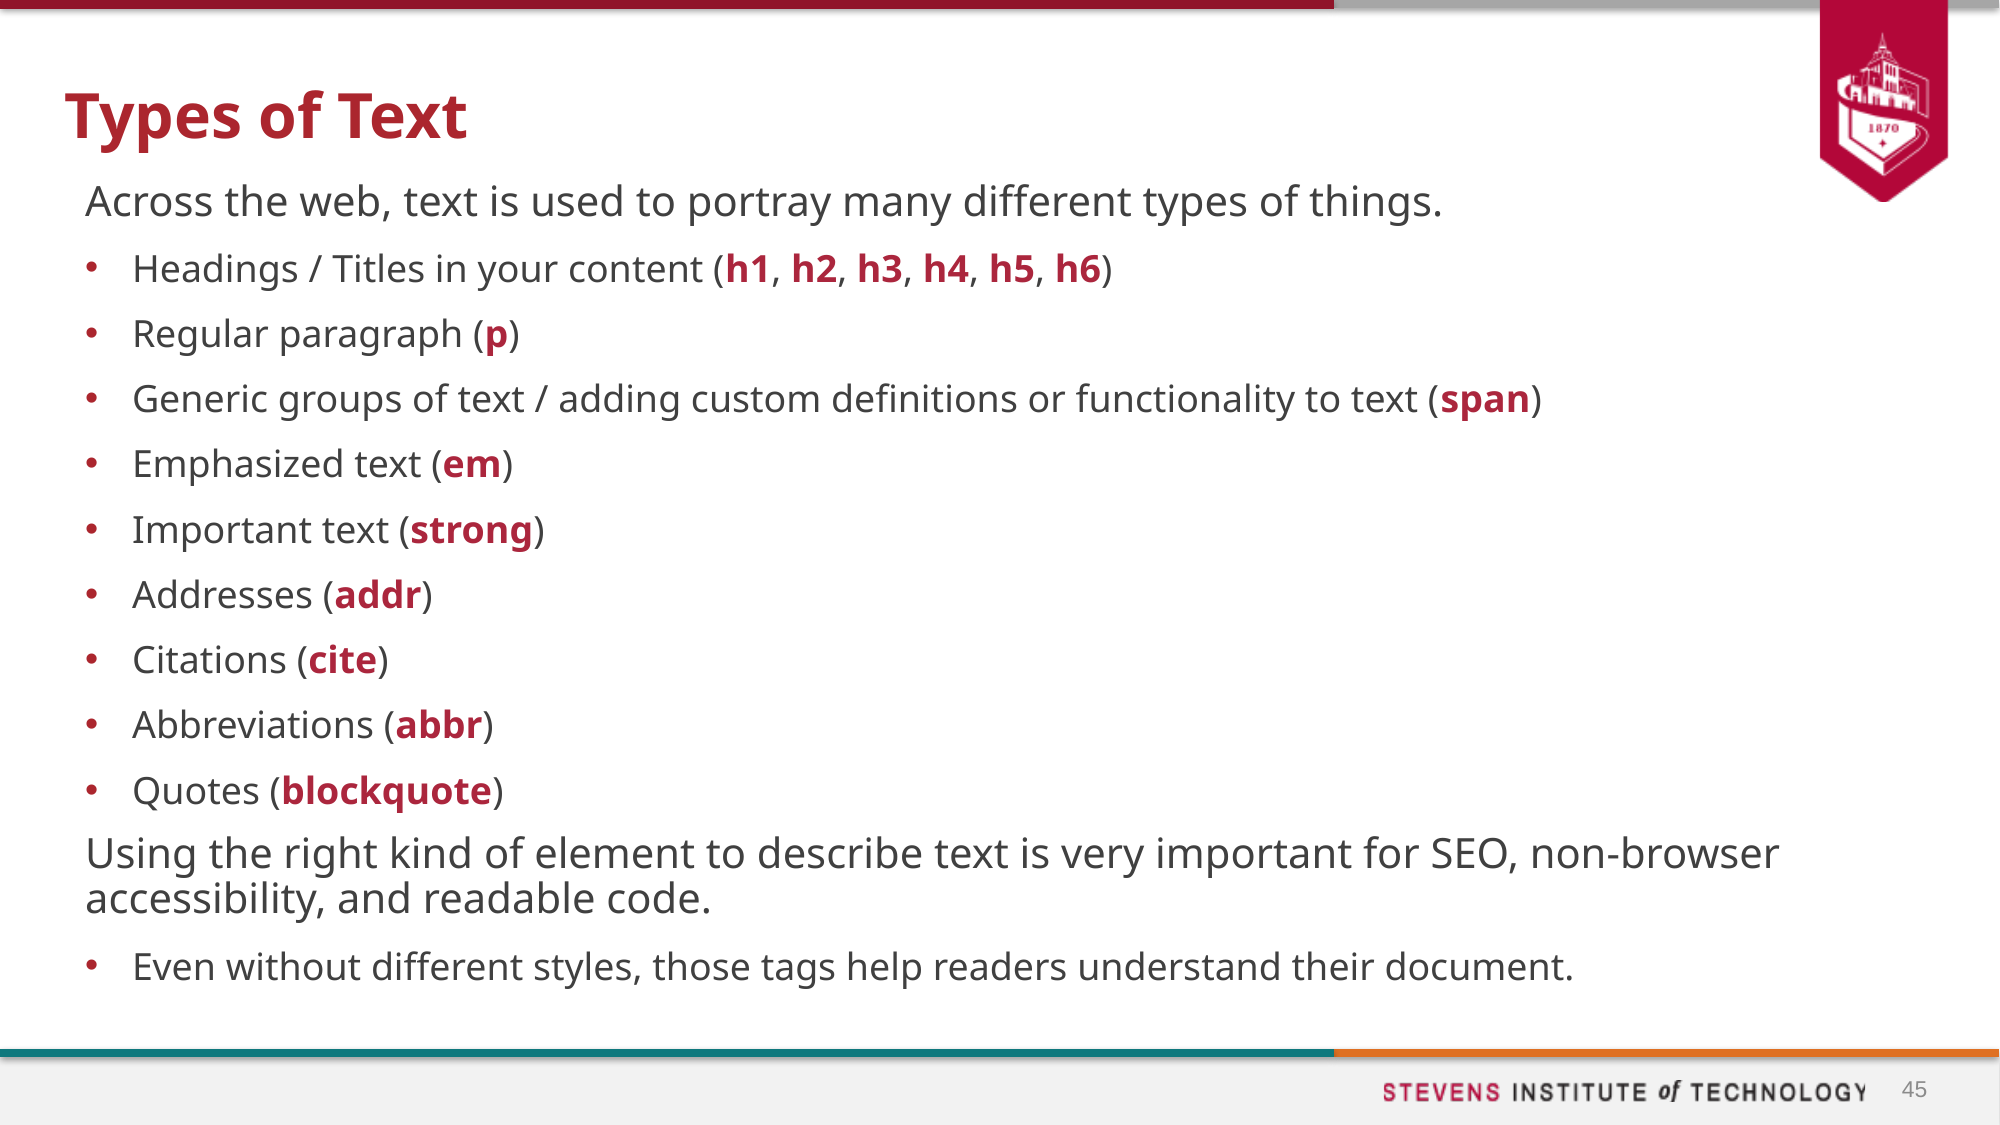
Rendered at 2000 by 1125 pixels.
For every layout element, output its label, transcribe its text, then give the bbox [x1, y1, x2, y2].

slide_number 45 [1862, 1057, 1967, 1118]
list Across the web, text is used to portray many different types of things. Headings / Titles in your content (h1, h2, h3, h4, h5, h6) Regular paragraph (p) Generic groups of text / adding custom definitions or functionality to text (span) Emphasized text (em) Important text (strong) Addresses (addr) Citations (cite) Abbreviations (abbr) Quotes (blockquote) Using the right kind of element to describe text is very important for SEO, non-browser accessibility, and readable code. Even without different styles, those tags help readers understand their document. [70, 171, 1809, 954]
title Types of Text [49, 68, 1647, 157]
